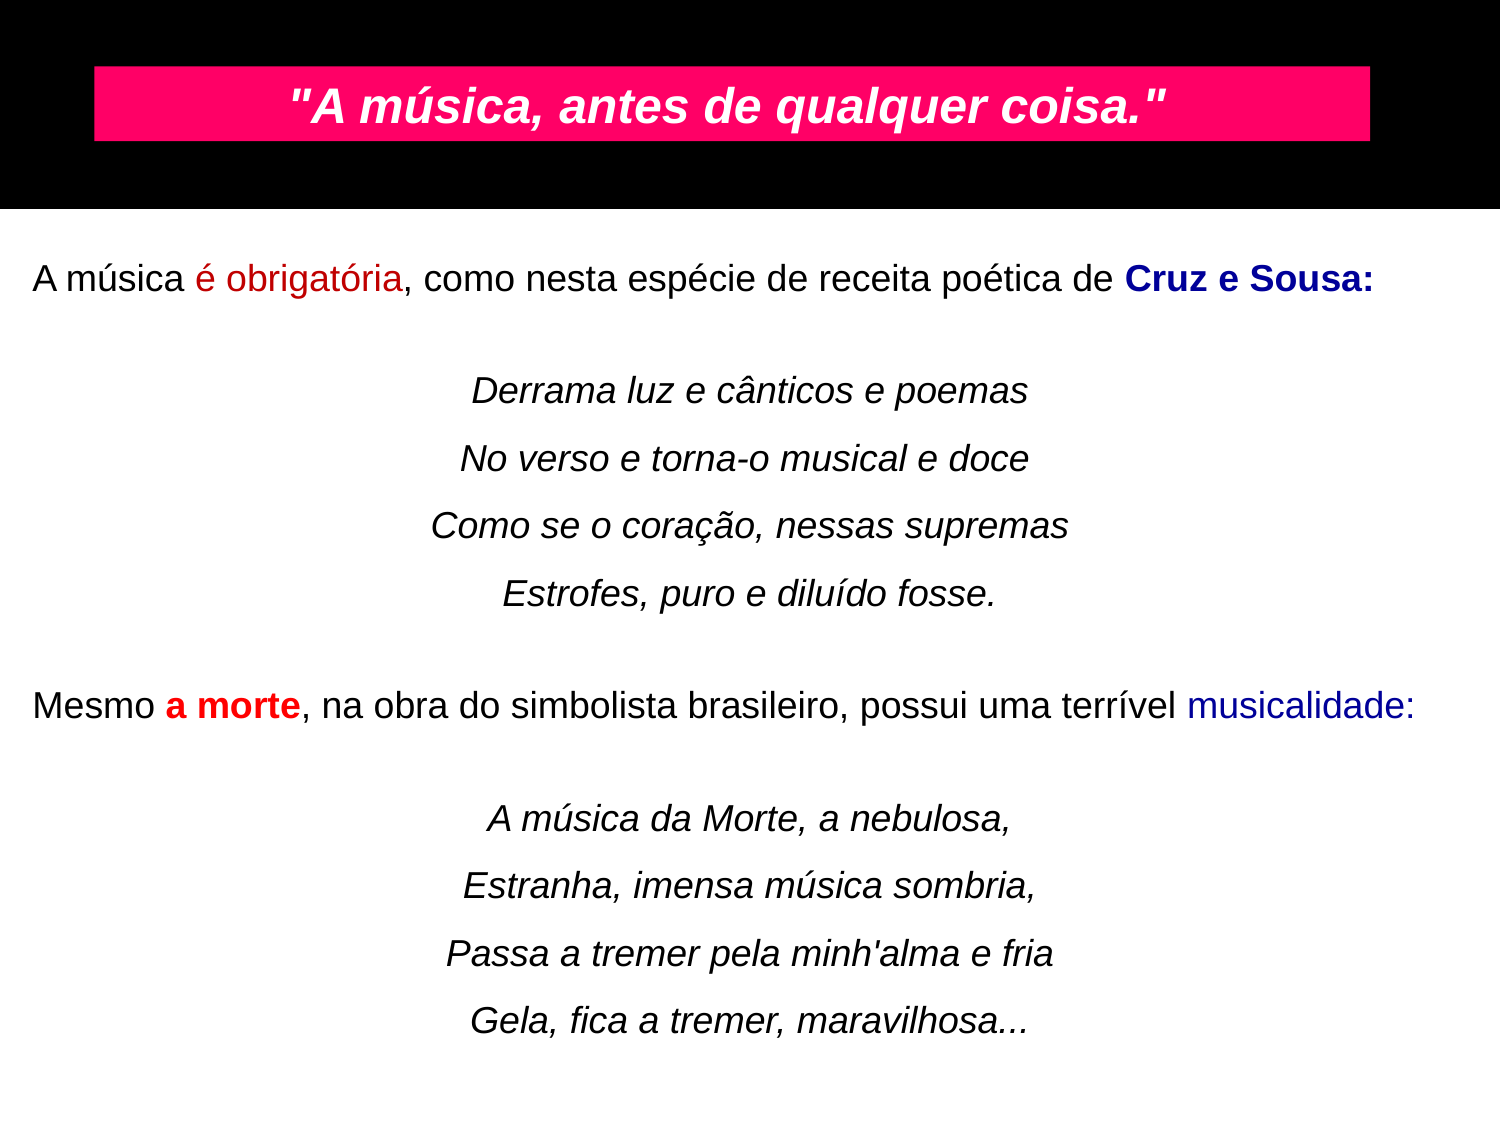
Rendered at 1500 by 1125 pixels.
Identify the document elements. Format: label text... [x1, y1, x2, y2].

text_box A música é obrigatória, como nesta espécie de receita poética de Cruz e Sousa: Derrama luz e cânticos e poemas No verso e torna-o musical e doce Como se o coração, nessas supremas Estrofes, puro e diluído fosse. Mesmo a morte, na obra do simbolista brasileiro, possui uma terrível musicalidade: A música da Morte, a nebulosa, Estranha, imensa música sombria, Passa a tremer pela minh'alma e fria Gela, fica a tremer, maravilhosa... [17, 246, 1483, 1117]
text_box [0, 0, 1500, 208]
text_box "A música, antes de qualquer coisa." [94, 66, 1371, 142]
